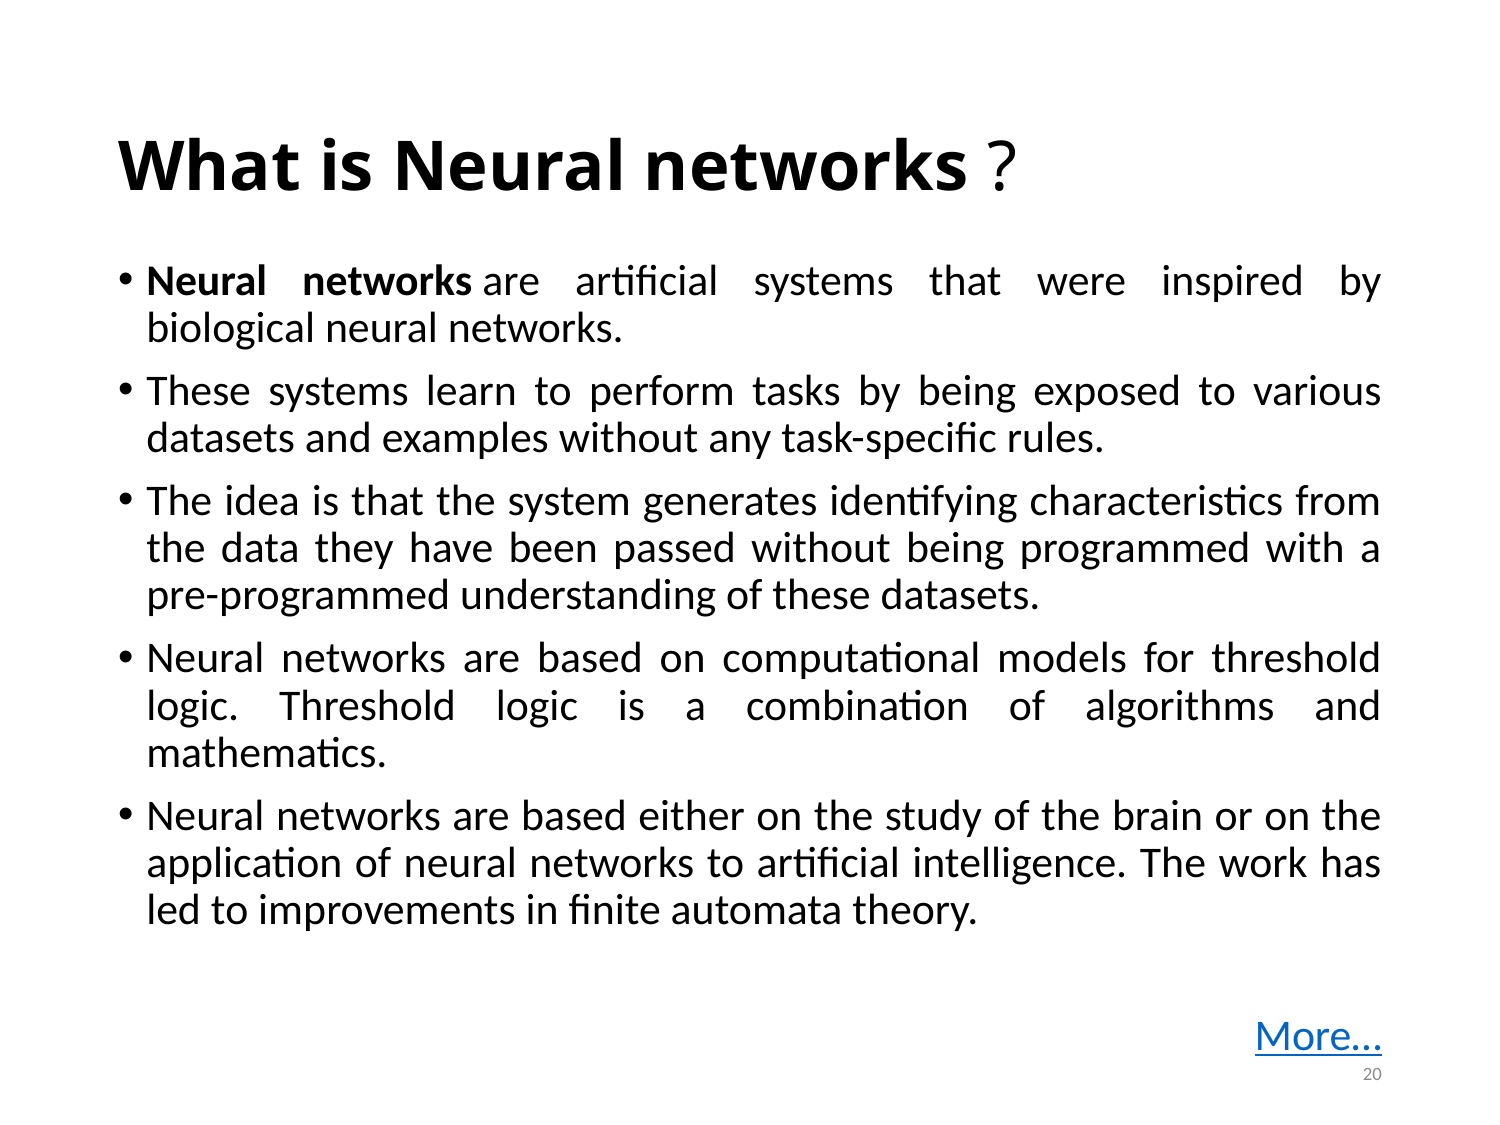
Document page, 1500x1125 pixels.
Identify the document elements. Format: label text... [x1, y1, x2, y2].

list Neural networks are artificial systems that were inspired by biological neural networks. These systems learn to perform tasks by being exposed to various datasets and examples without any task-specific rules. The idea is that the system generates identifying characteristics from the data they have been passed without being programmed with a pre-programmed understanding of these datasets. Neural networks are based on computational models for threshold logic. Threshold logic is a combination of algorithms and mathematics. Neural networks are based either on the study of the brain or on the application of neural networks to artificial intelligence. The work has led to improvements in finite automata theory. More… [103, 249, 1397, 1125]
title What is Neural networks ? [103, 59, 1397, 249]
slide_number 20 [1059, 1042, 1397, 1103]
